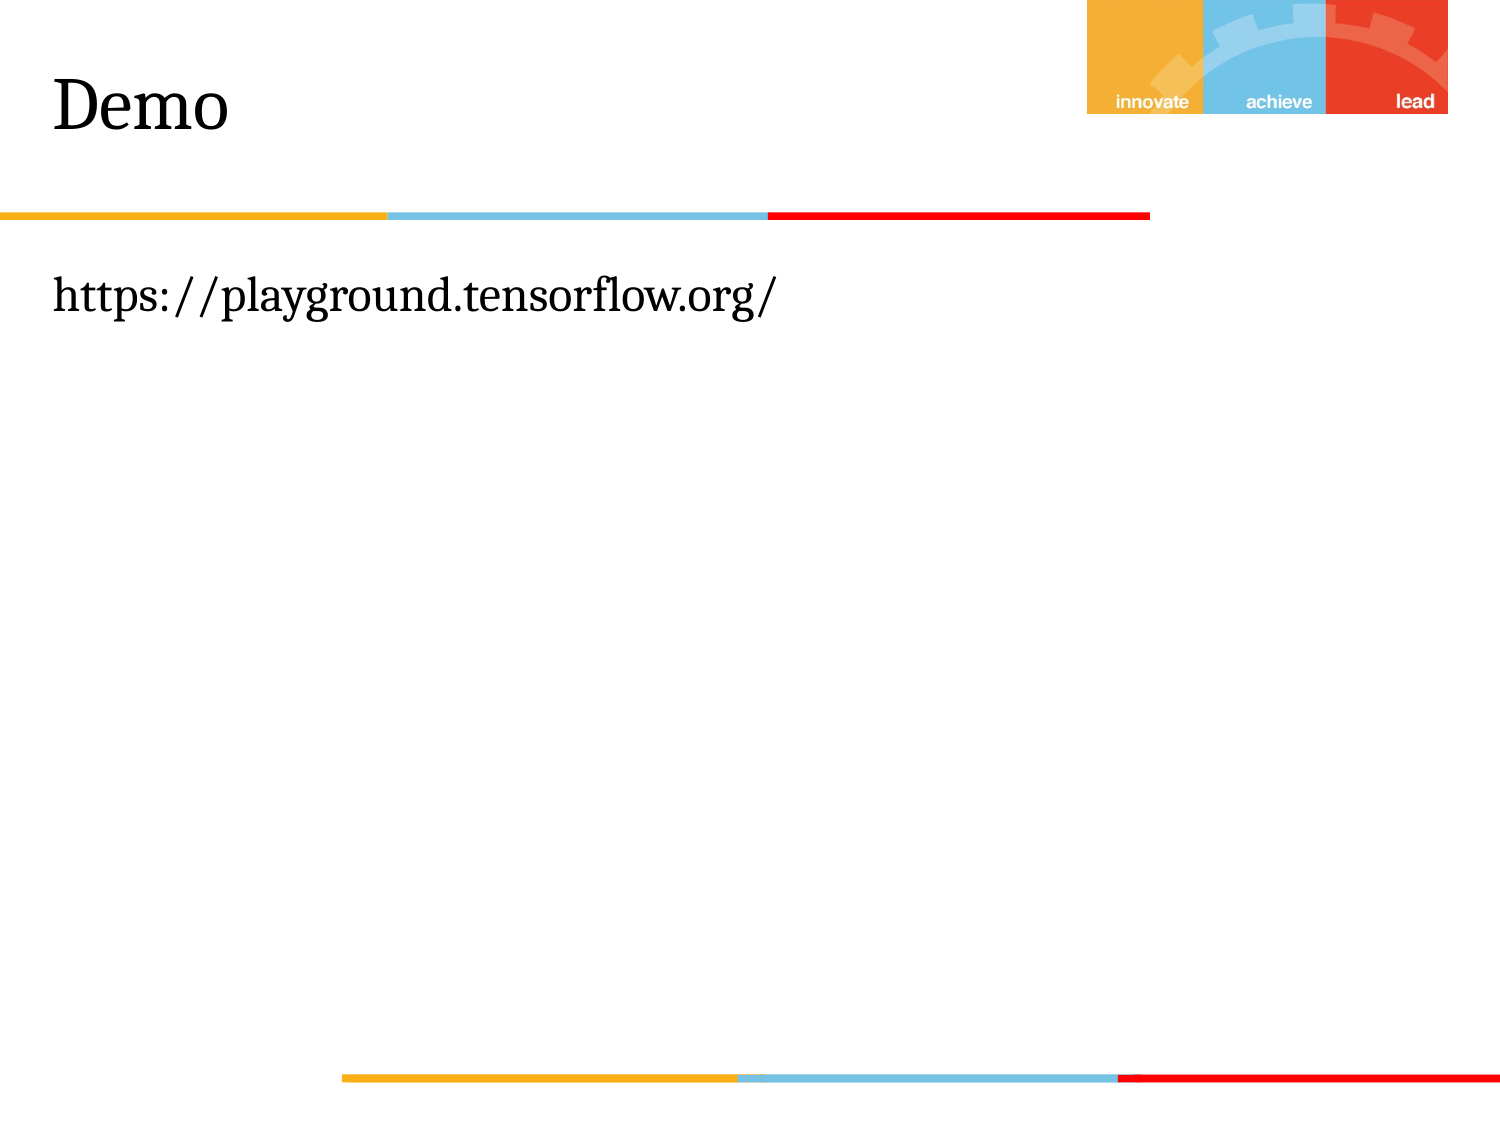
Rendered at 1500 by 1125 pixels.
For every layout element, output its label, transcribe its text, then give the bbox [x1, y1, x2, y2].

picture [1377, 0, 1448, 114]
list https://playground.tensorflow.org/ [37, 253, 1450, 996]
title Demo [37, 0, 1377, 200]
